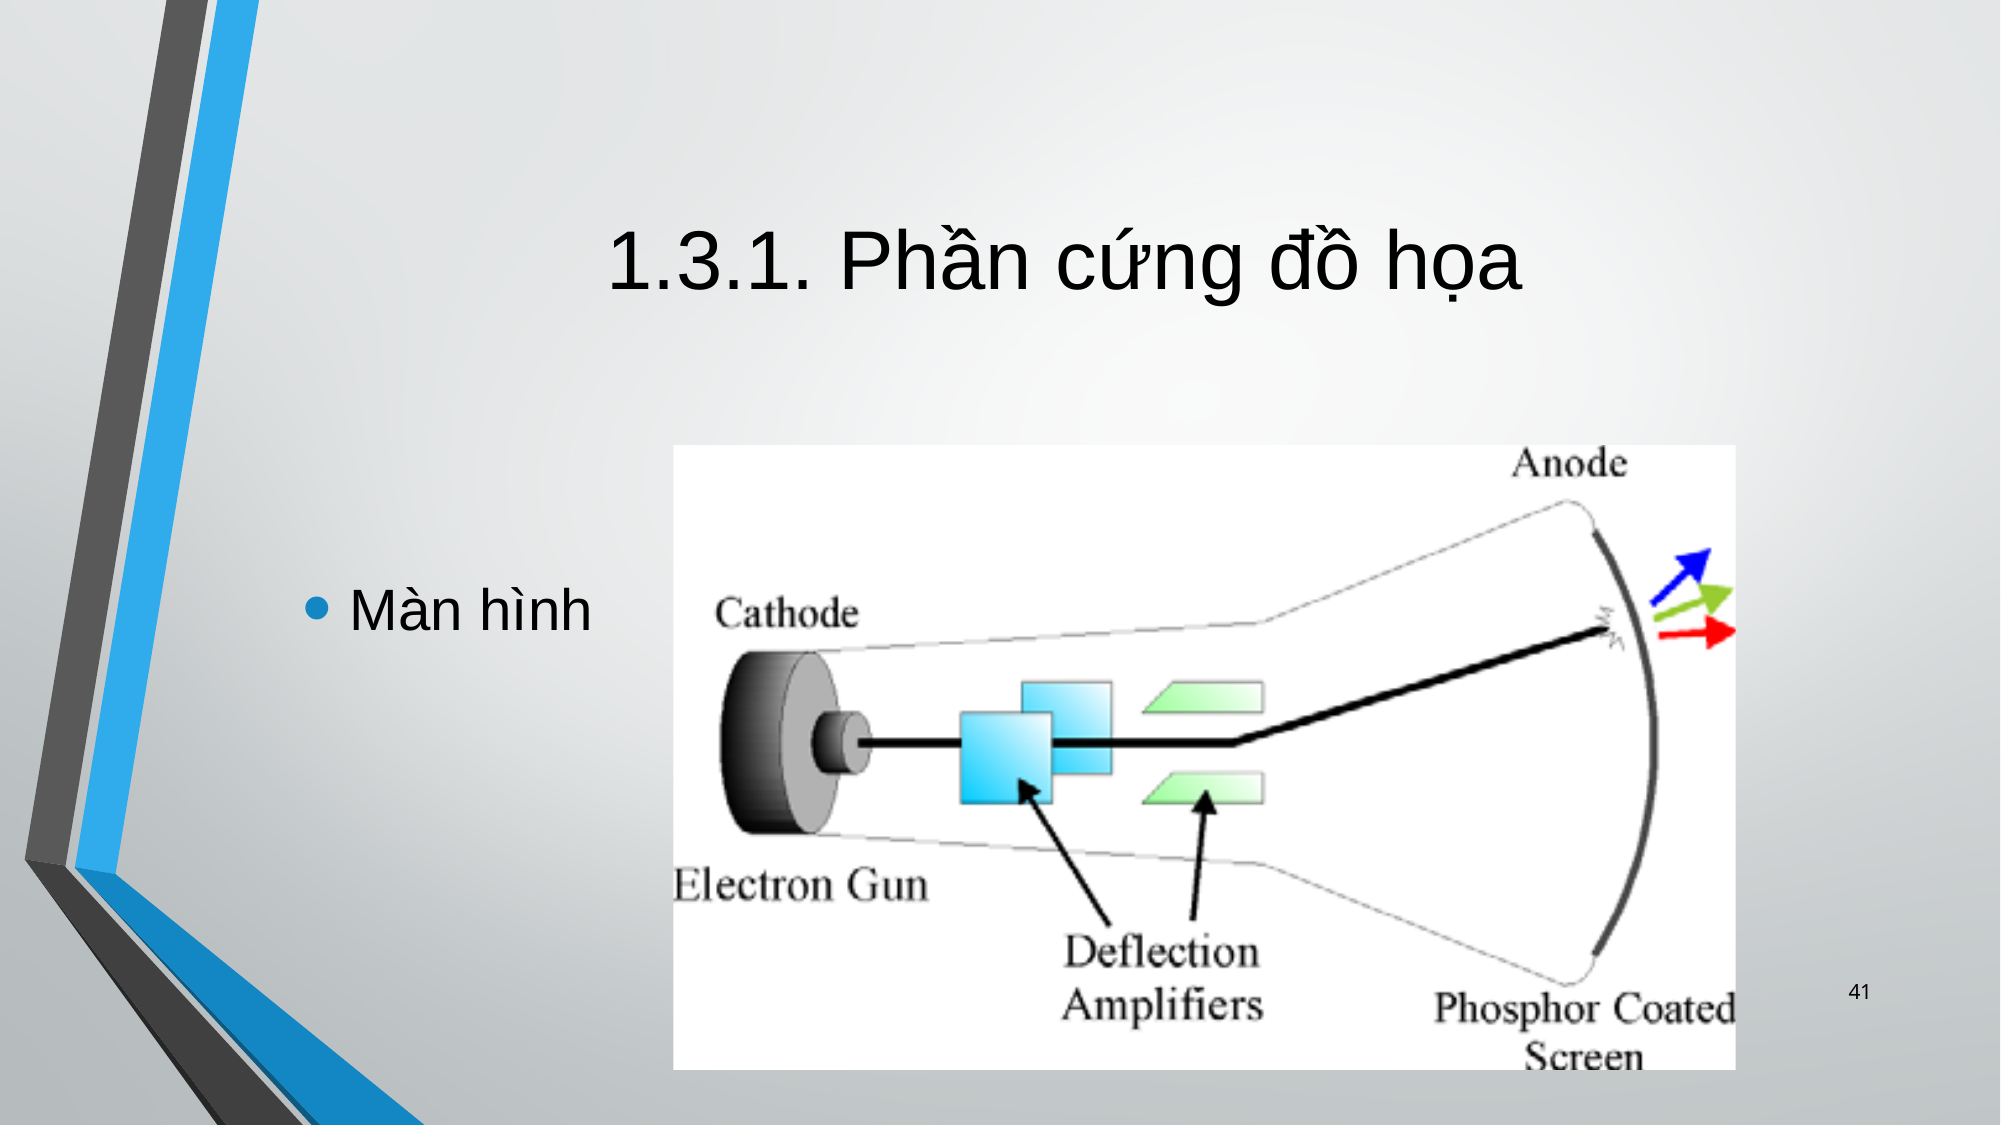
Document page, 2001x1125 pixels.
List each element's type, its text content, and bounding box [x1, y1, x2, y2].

slide_number 41 [1796, 962, 1887, 1023]
title 1.3.1. Phần cứng đồ họa [243, 112, 1887, 400]
list Màn hình [212, 194, 1563, 1020]
picture [672, 445, 1736, 1070]
